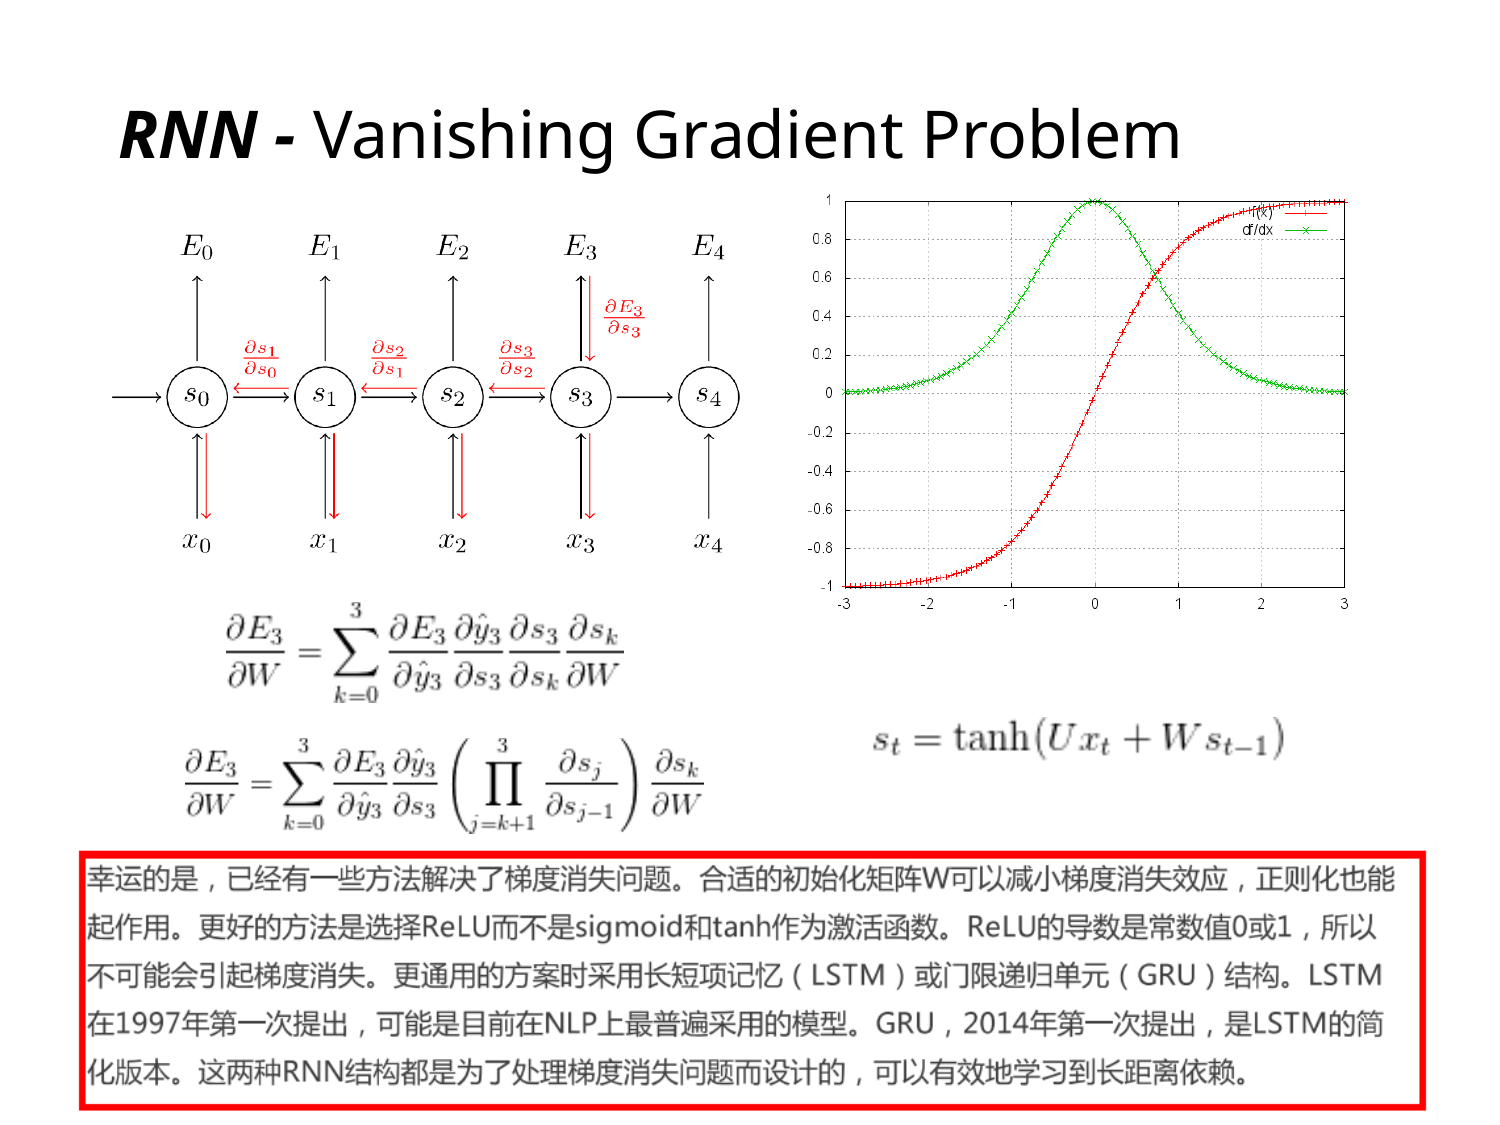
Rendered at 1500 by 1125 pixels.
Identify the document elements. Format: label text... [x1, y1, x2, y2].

picture [872, 717, 1284, 772]
picture [185, 738, 704, 834]
picture [81, 194, 769, 592]
picture [785, 182, 1372, 622]
title RNN - Vanishing Gradient Problem [103, 44, 1397, 225]
picture [66, 843, 1438, 1120]
picture [226, 602, 624, 703]
